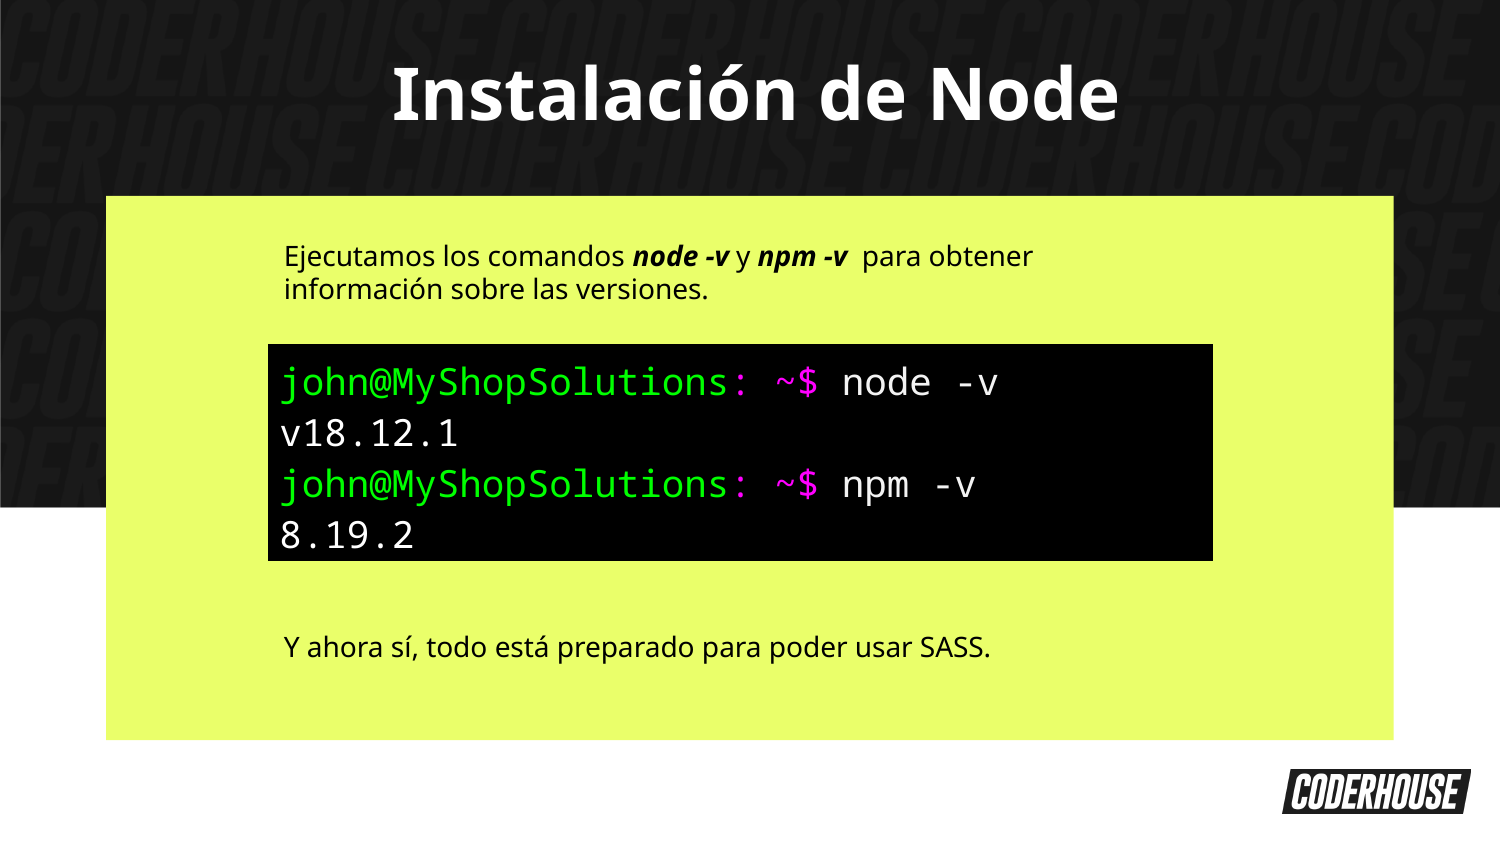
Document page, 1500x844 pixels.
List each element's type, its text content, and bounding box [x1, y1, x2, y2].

text_box [106, 195, 1394, 741]
picture [0, 0, 1500, 844]
text_box Y ahora sí, todo está preparado para poder usar SASS. [268, 614, 1212, 679]
table_header john@MyShopSolutions: ~$ node -v v18.12.1 john@MyShopSolutions: ~$ npm -v 8.19.2 [270, 346, 1211, 559]
text_box Ejecutamos los comandos node -v y npm -v para obtener información sobre las versiones. [268, 222, 1212, 321]
text_box Instalación de Node [91, 42, 1422, 152]
